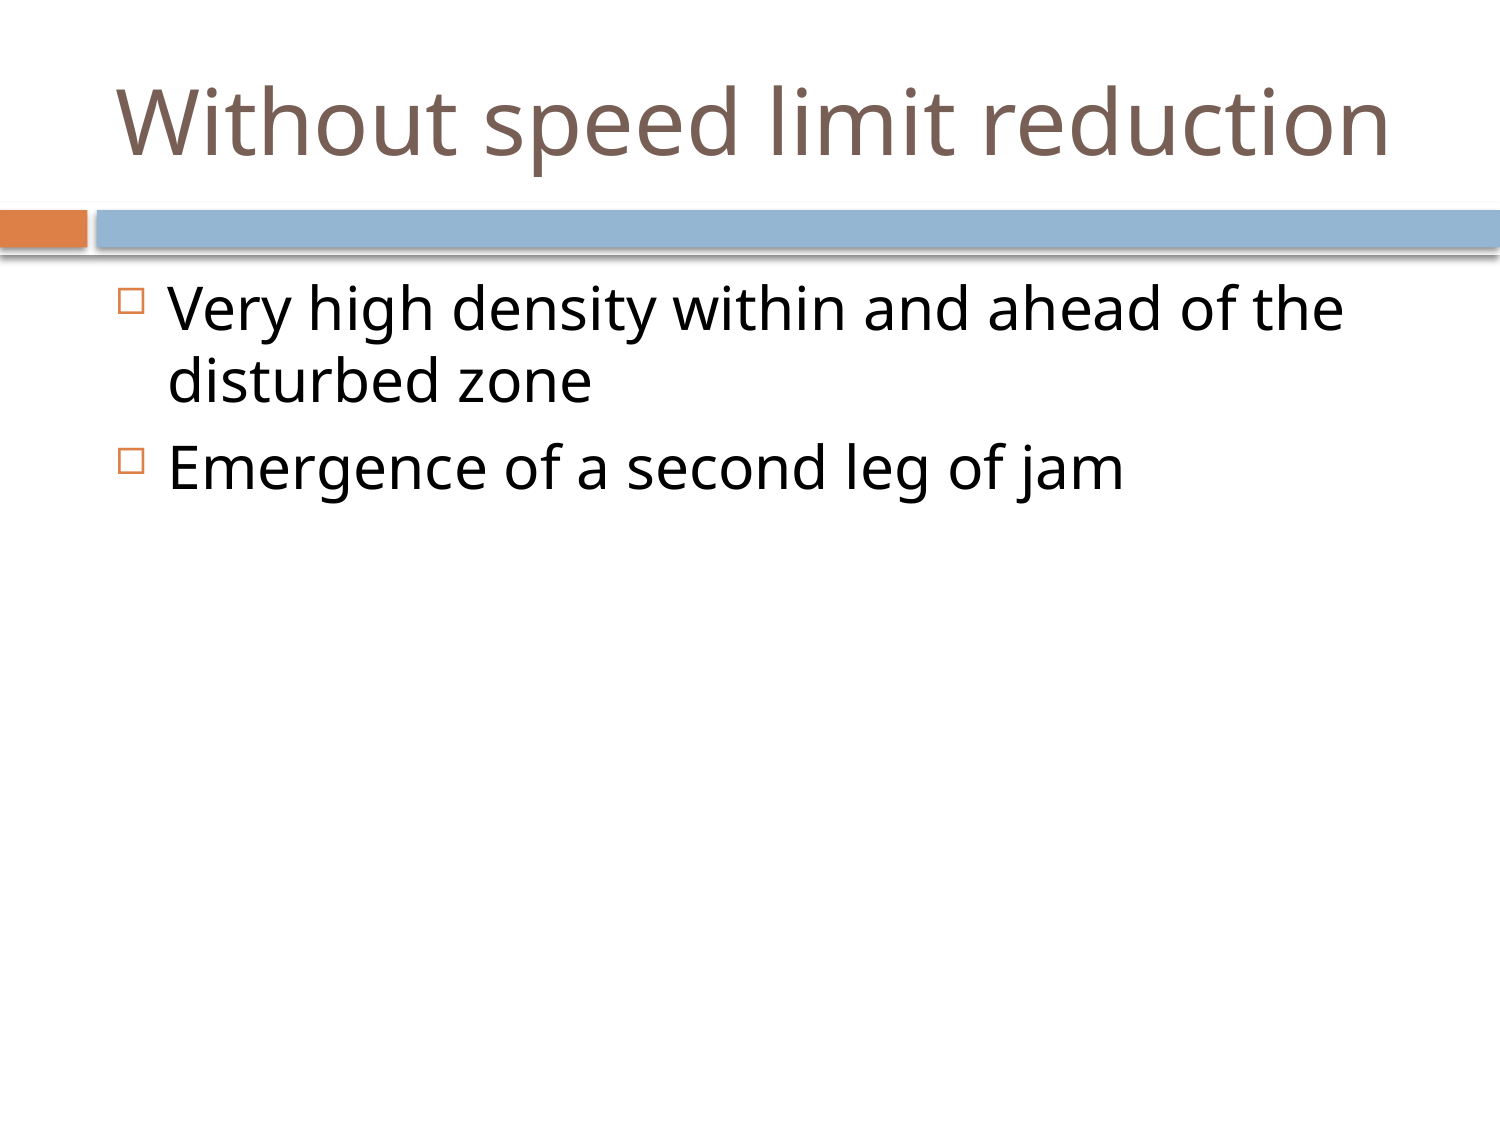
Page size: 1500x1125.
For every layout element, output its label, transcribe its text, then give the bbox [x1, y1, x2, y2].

list Very high density within and ahead of the disturbed zone Emergence of a second leg of jam [100, 262, 1438, 1000]
title Without speed limit reduction [100, 37, 1438, 200]
